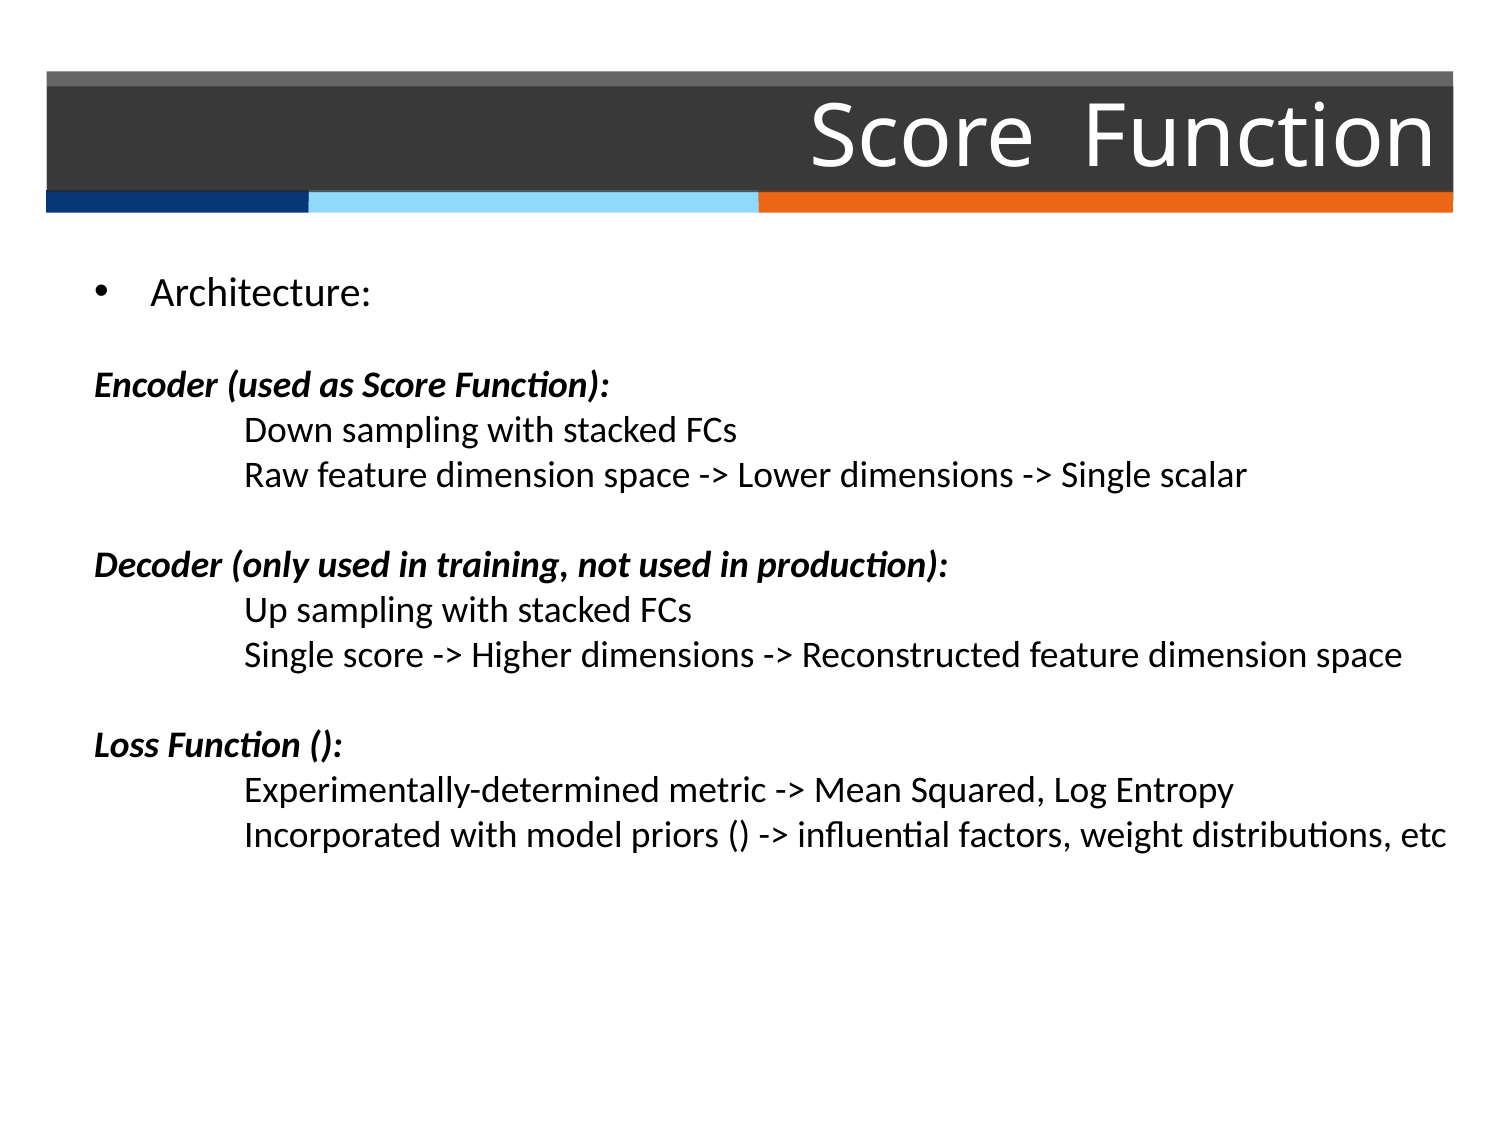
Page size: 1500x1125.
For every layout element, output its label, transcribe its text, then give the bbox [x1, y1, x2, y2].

title Score Function [46, 71, 1454, 193]
